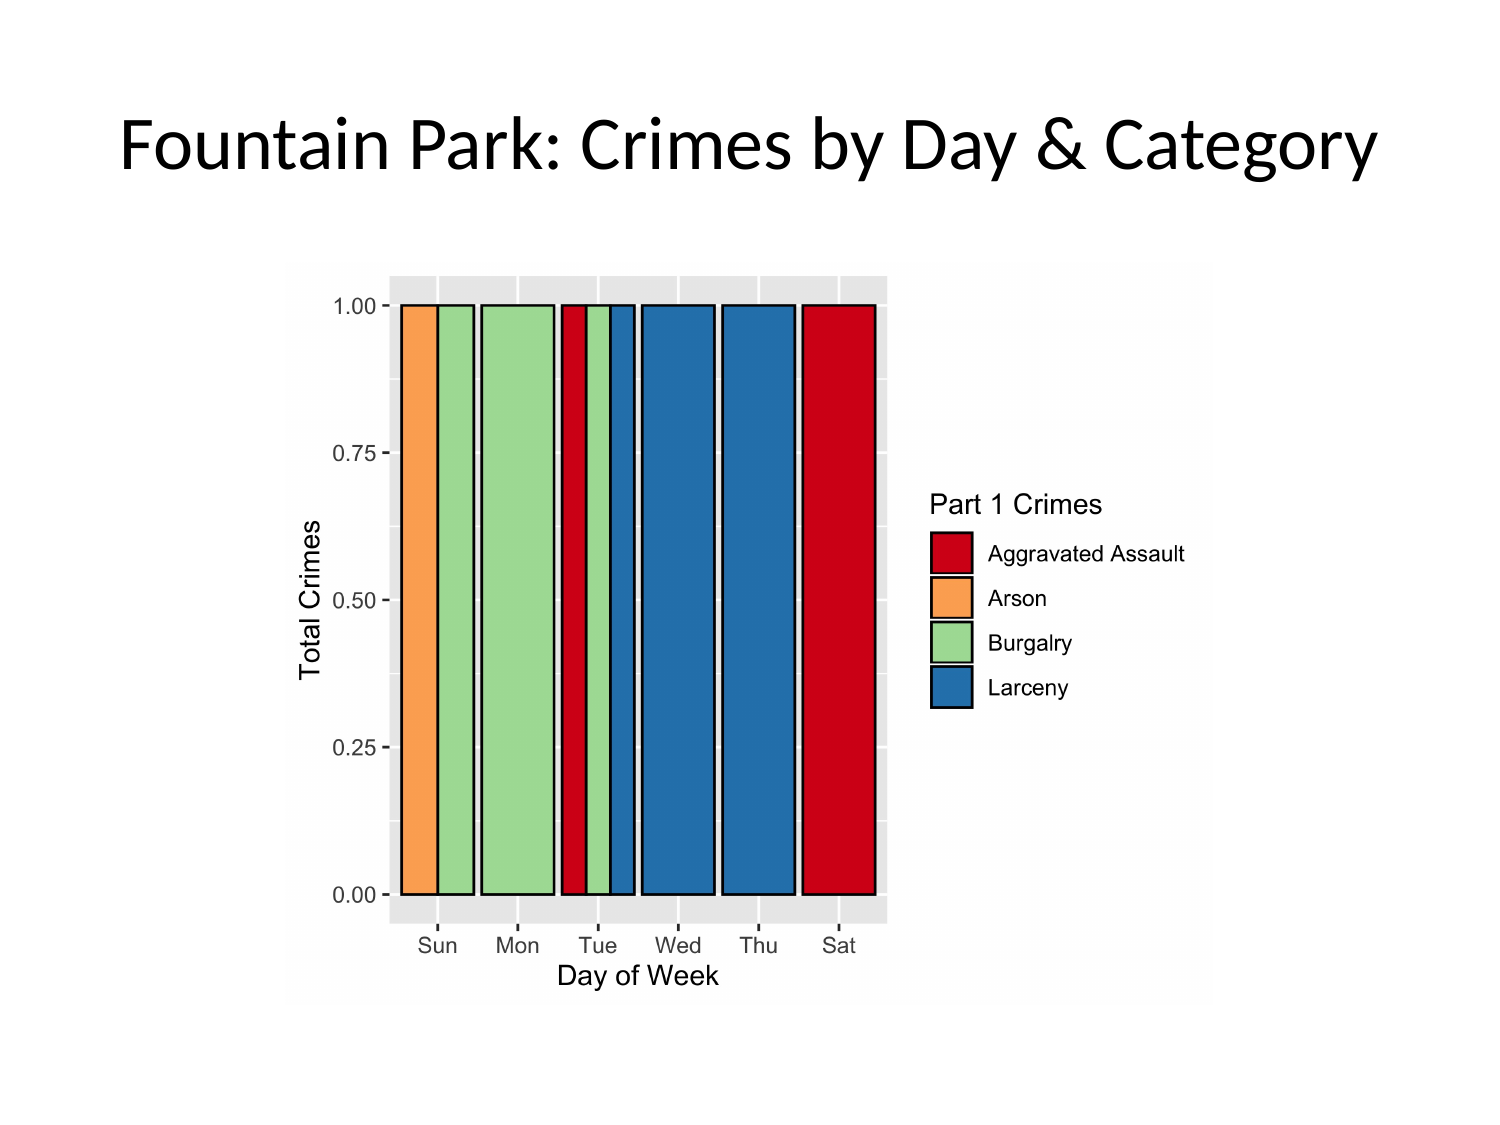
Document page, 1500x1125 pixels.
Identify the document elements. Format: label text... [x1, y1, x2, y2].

title Fountain Park: Crimes by Day & Category [75, 45, 1425, 233]
picture [285, 262, 1213, 1005]
